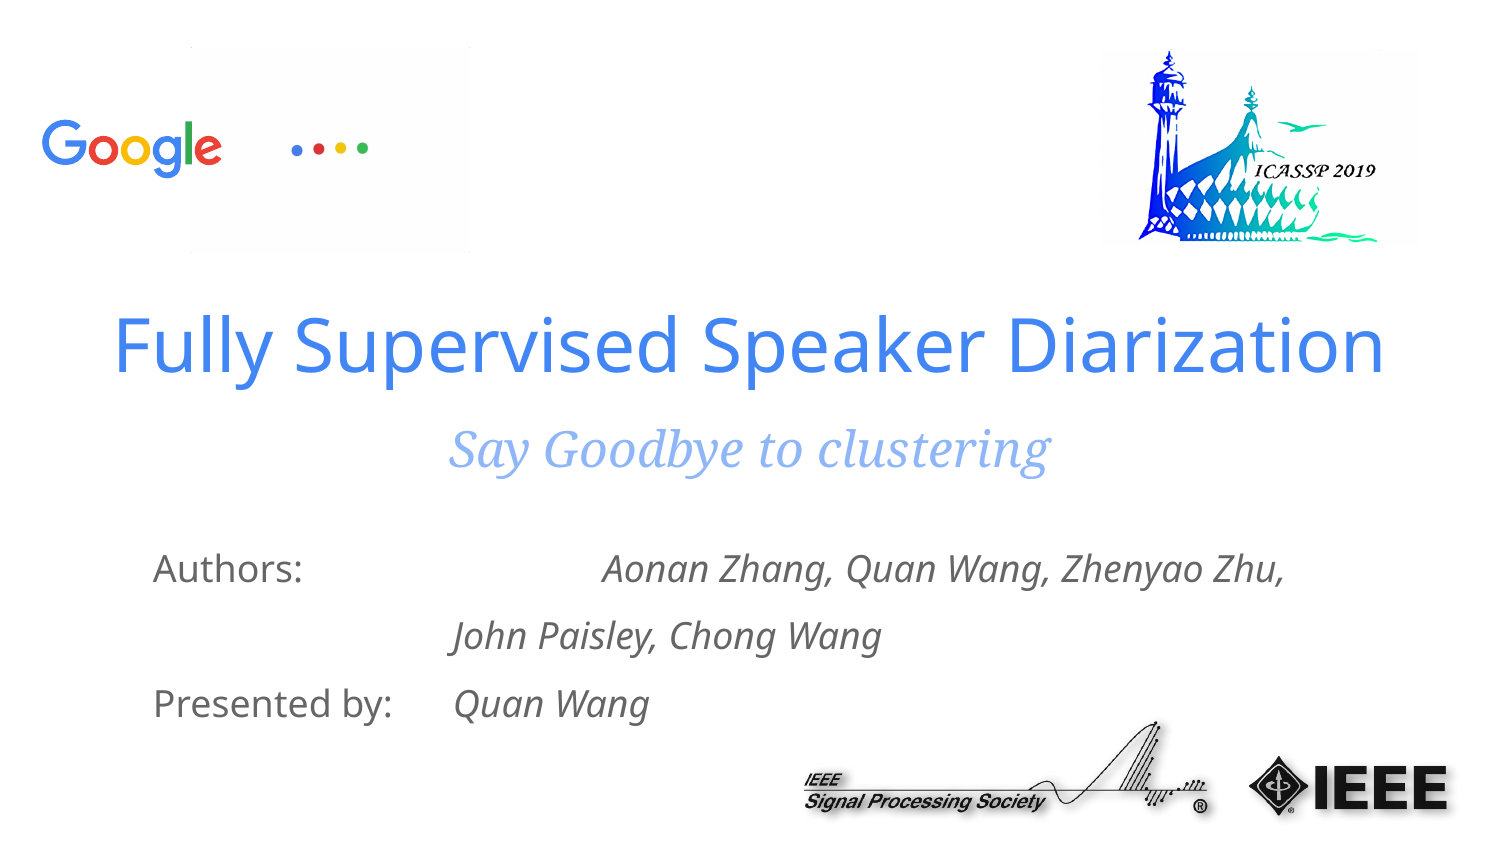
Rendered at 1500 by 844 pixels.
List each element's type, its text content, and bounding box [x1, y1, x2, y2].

subtitle Authors: Aonan Zhang, Quan Wang, Zhenyao Zhu, John Paisley, Chong Wang Presented by: Quan Wang [137, 507, 1361, 735]
title Fully Supervised Speaker Diarization Say Goodbye to clustering [51, 259, 1449, 470]
picture [1252, 759, 1447, 816]
picture [1100, 49, 1419, 244]
picture [191, 47, 470, 253]
picture [803, 735, 1212, 816]
